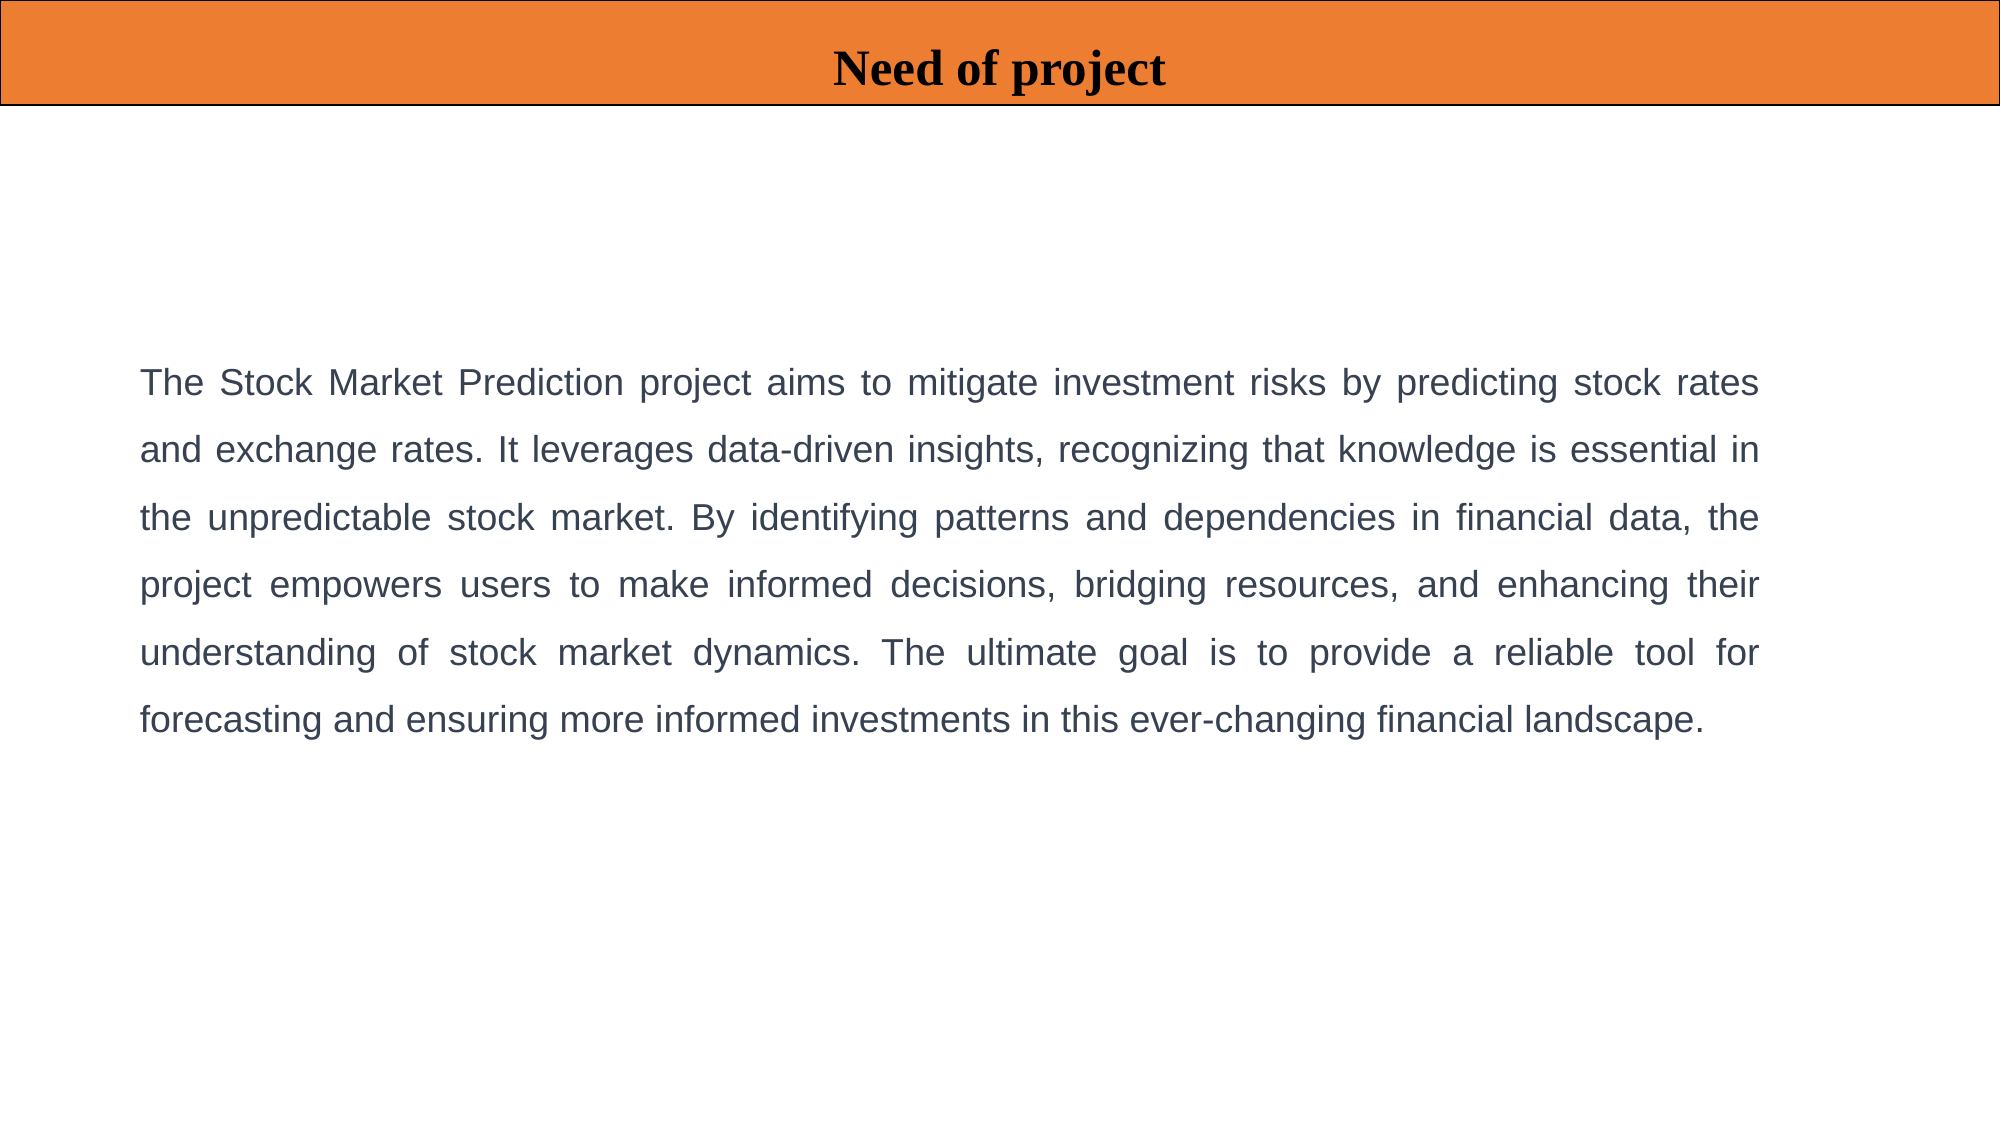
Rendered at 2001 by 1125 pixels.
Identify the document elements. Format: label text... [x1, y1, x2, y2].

text_box Need of project [0, 0, 2000, 105]
text_box The Stock Market Prediction project aims to mitigate investment risks by predicting stock rates and exchange rates. It leverages data-driven insights, recognizing that knowledge is essential in the unpredictable stock market. By identifying patterns and dependencies in financial data, the project empowers users to make informed decisions, bridging resources, and enhancing their understanding of stock market dynamics. The ultimate goal is to provide a reliable tool for forecasting and ensuring more informed investments in this ever-changing financial landscape. [125, 327, 1775, 745]
